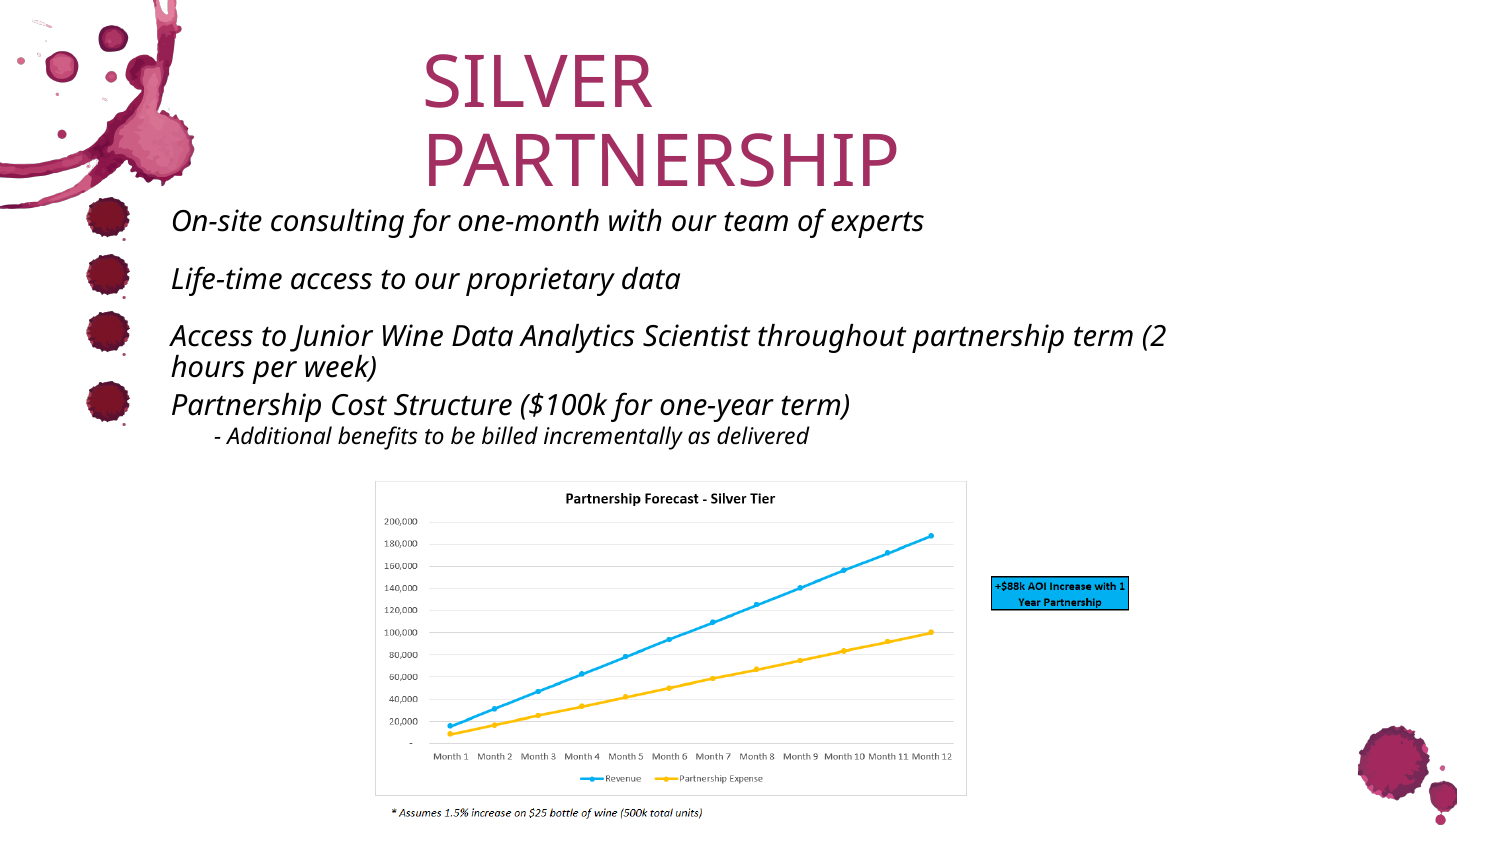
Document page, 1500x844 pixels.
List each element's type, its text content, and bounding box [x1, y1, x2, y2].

text_box - Additional benefits to be billed incrementally as delivered [199, 409, 1278, 453]
picture [1358, 726, 1457, 825]
picture [371, 479, 1131, 821]
text_box On-site consulting for one-month with our team of experts [155, 191, 1235, 246]
picture [86, 381, 131, 426]
picture [86, 254, 131, 299]
text_box SILVER PARTNERSHIP [408, 29, 1092, 124]
text_box Life-time access to our proprietary data [155, 249, 1480, 304]
picture [0, 0, 206, 241]
picture [86, 311, 131, 356]
text_box Access to Junior Wine Data Analytics Scientist throughout partnership term (2 hours per week) [155, 306, 1235, 361]
text_box Partnership Cost Structure ($100k for one-year term) [155, 375, 1235, 420]
